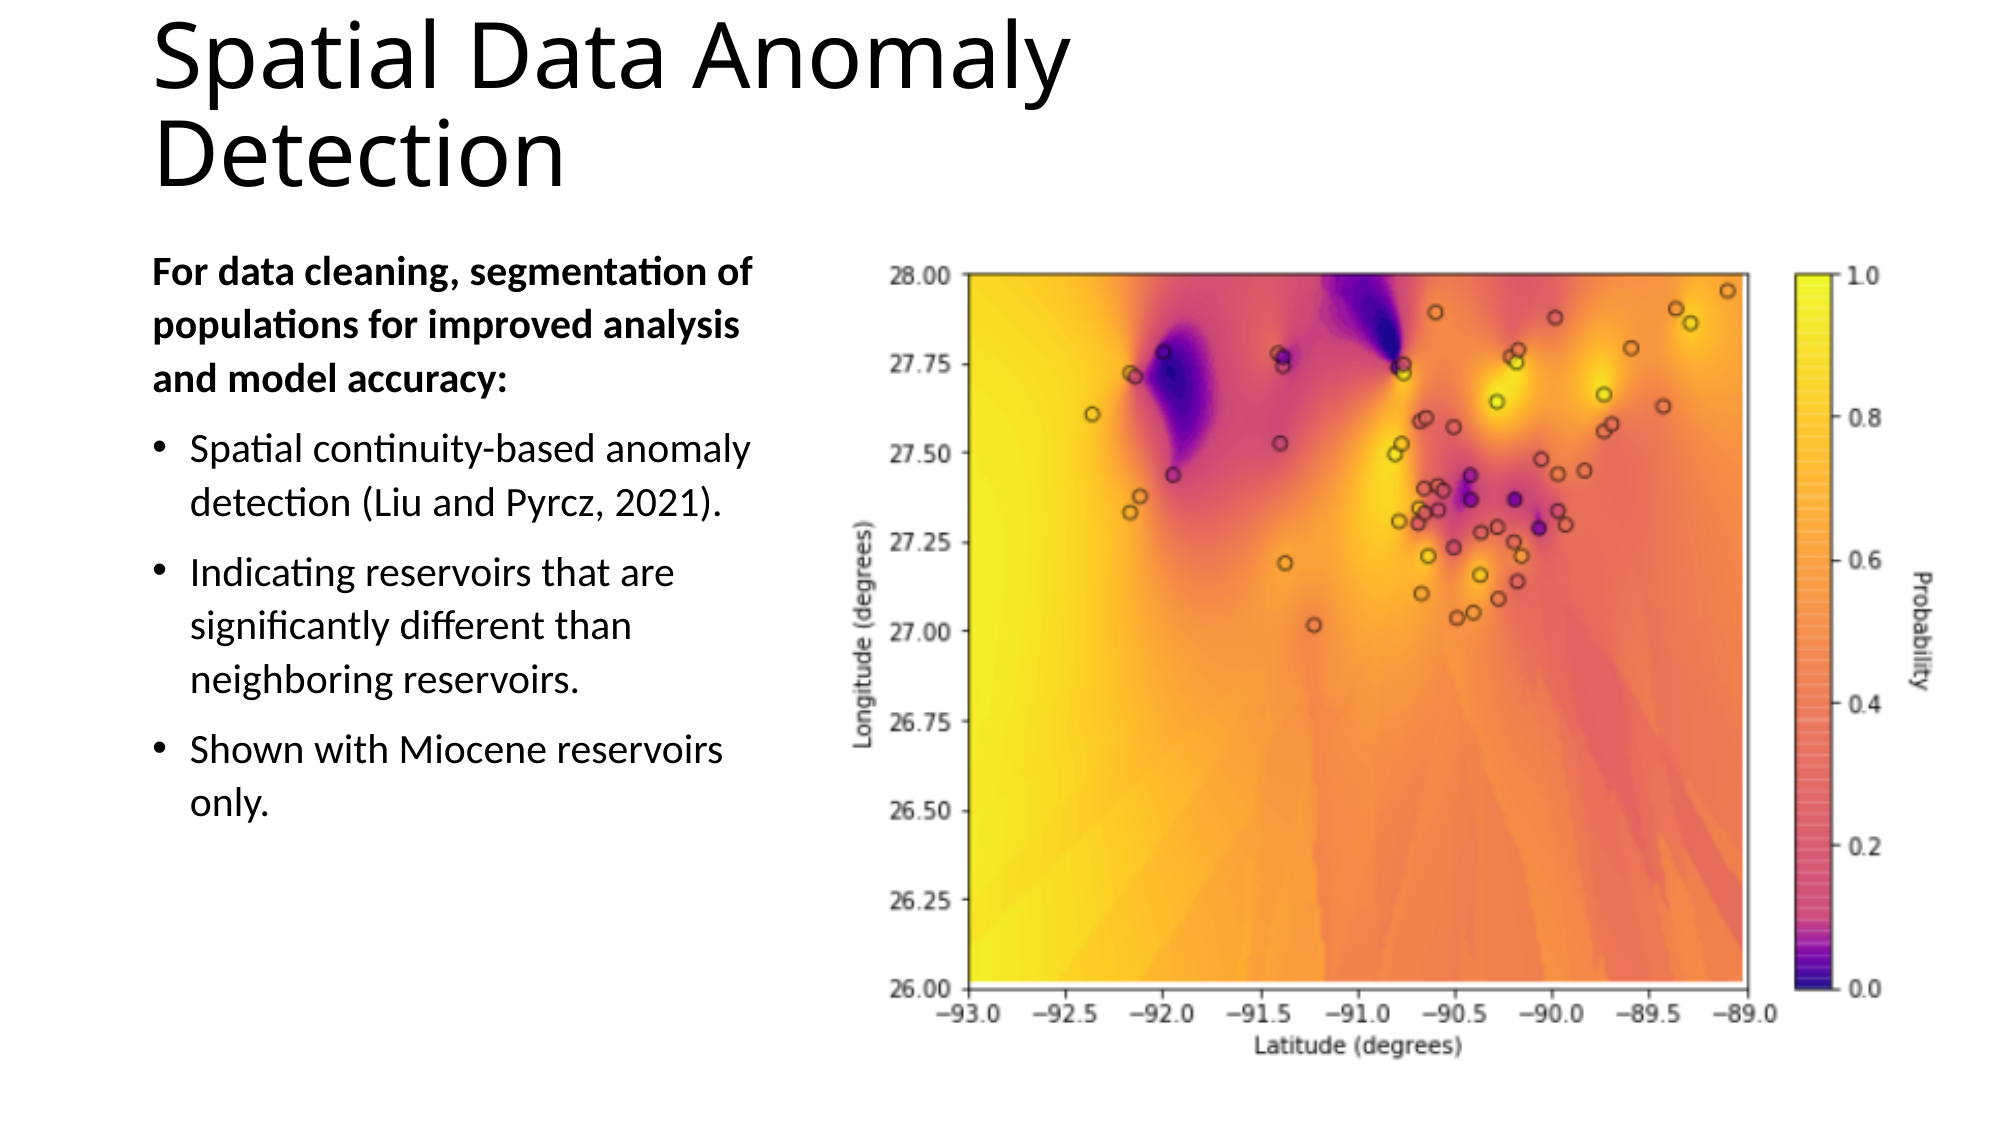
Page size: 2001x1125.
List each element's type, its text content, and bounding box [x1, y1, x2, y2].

title Spatial Data Anomaly Detection [137, 0, 1523, 217]
text_box For data cleaning, segmentation of populations for improved analysis and model accuracy: Spatial continuity-based anomaly detection (Liu and Pyrcz, 2021). Indicating reservoirs that are significantly different than neighboring reservoirs. Shown with Miocene reservoirs only. [137, 232, 810, 893]
picture [809, 250, 1956, 1083]
